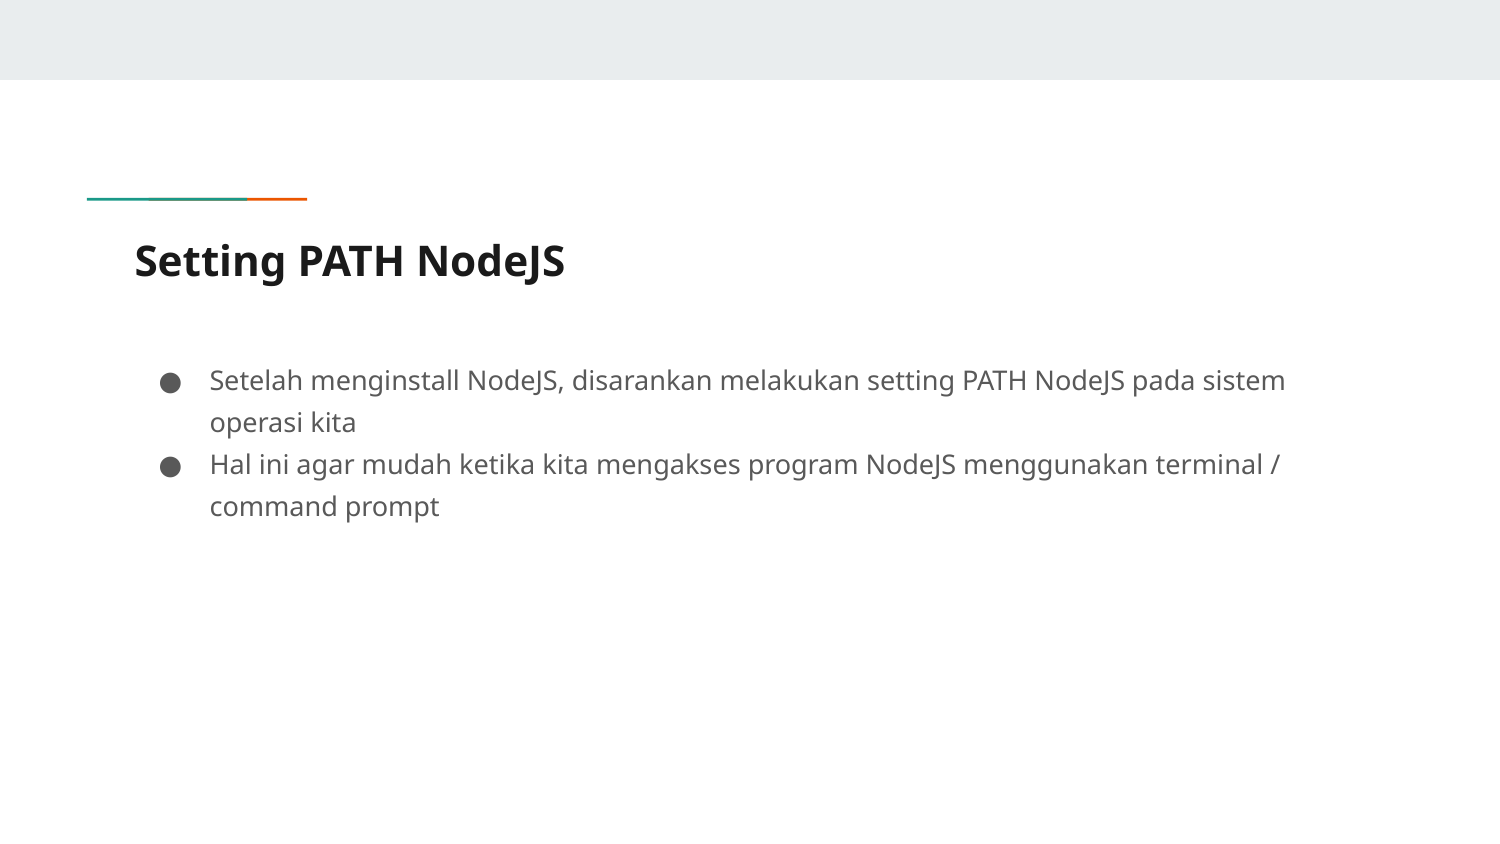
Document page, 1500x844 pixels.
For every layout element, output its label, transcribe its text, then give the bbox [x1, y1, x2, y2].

list Setelah menginstall NodeJS, disarankan melakukan setting PATH NodeJS pada sistem operasi kita Hal ini agar mudah ketika kita mengakses program NodeJS menggunakan terminal / command prompt [119, 341, 1381, 712]
title Setting PATH NodeJS [119, 216, 1381, 305]
